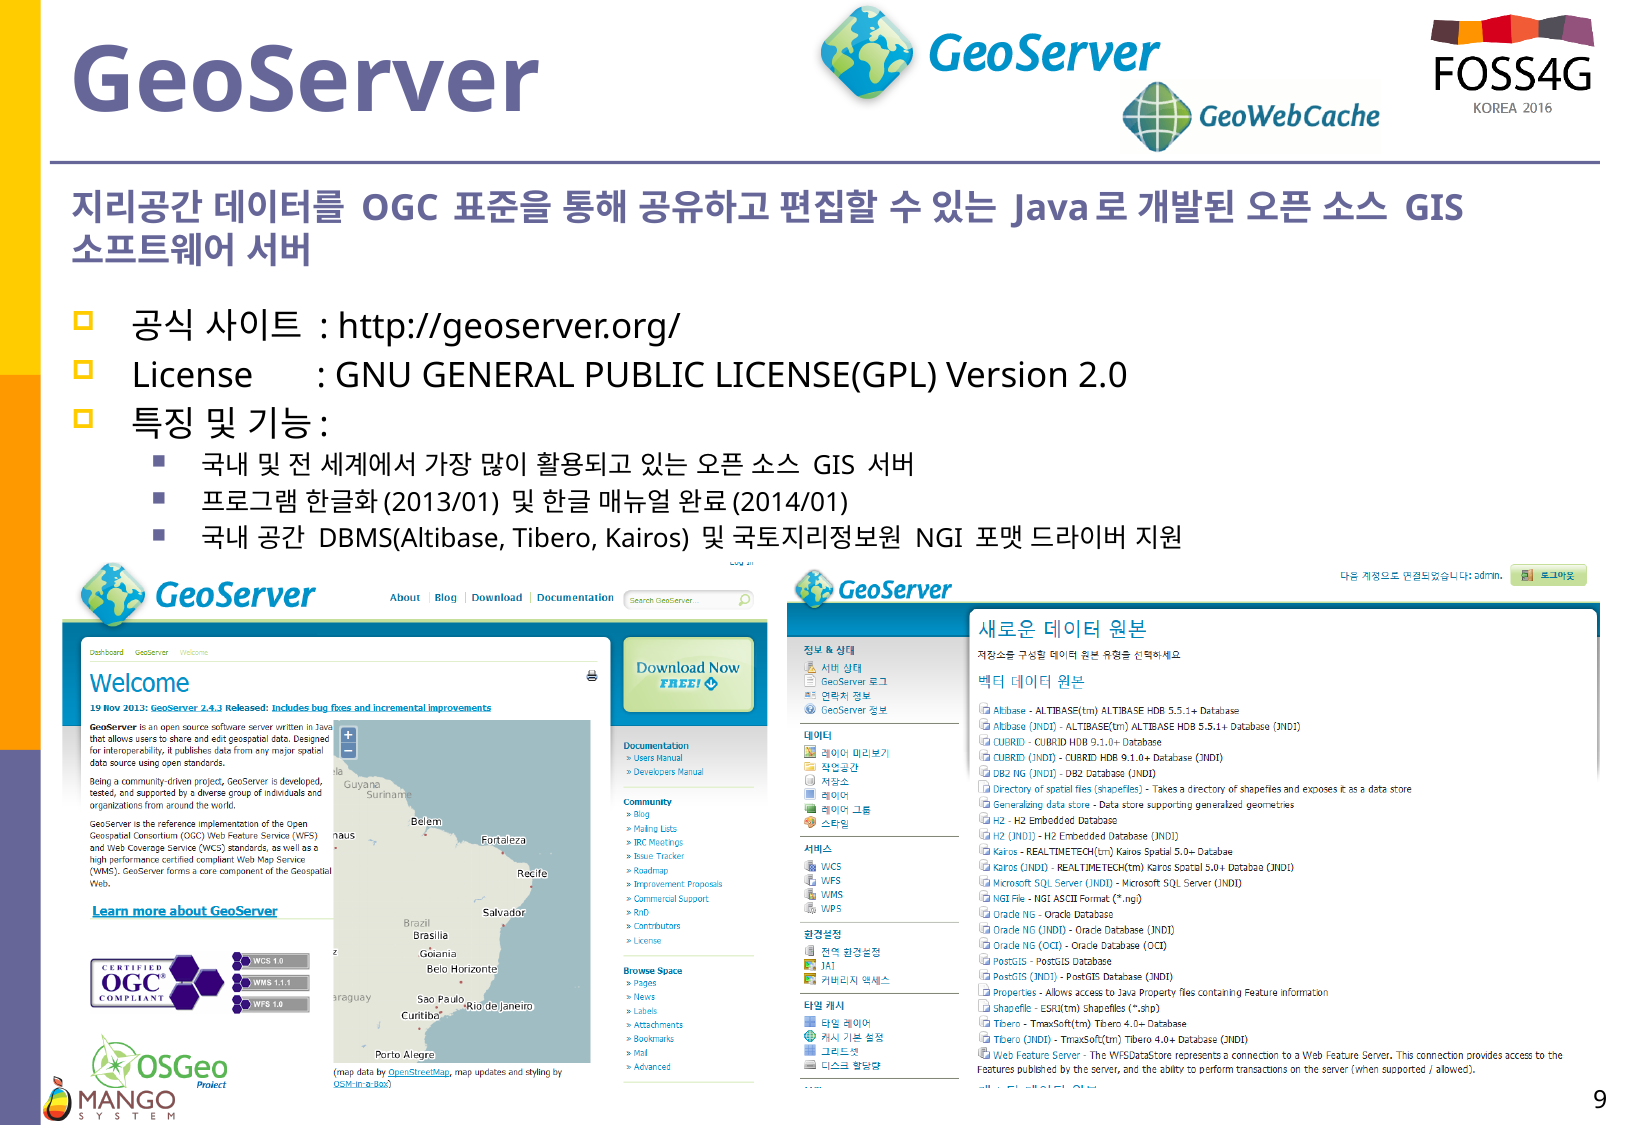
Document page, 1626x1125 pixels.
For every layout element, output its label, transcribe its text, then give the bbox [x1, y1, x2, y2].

picture [43, 638, 768, 1121]
picture [787, 562, 1601, 602]
list 지리공간 데이터를 OGC 표준을 통해 공유하고 편집할 수 있는 Java로 개발된 오픈 소스 GIS 소프트웨어 서버 [54, 174, 1600, 280]
title GeoServer [51, 0, 1115, 150]
slide_number 9 [1537, 1074, 1625, 1113]
title GeoServer [1162, 0, 1600, 150]
picture [62, 562, 768, 622]
picture [812, 0, 1381, 154]
picture [110, 622, 121, 626]
list 공식 사이트 : http://geoserver.org/ License : GNU GENERAL PUBLIC LICENSE(GPL) Version 2.0 특징 및 기능: 국내 및 전 세계에서 가장 많이 활용되고 있는 오픈 소스 GIS 서버 프로그램 한글화(2013/01) 및 한글 매뉴얼 완료(2014/01) 국내 공간 DBMS(Altibase, Tibero, Kairos) 및 국토지리정보원 NGI 포맷 드라이버 지원 [54, 294, 1596, 563]
picture [787, 610, 1601, 1088]
picture [624, 638, 754, 711]
